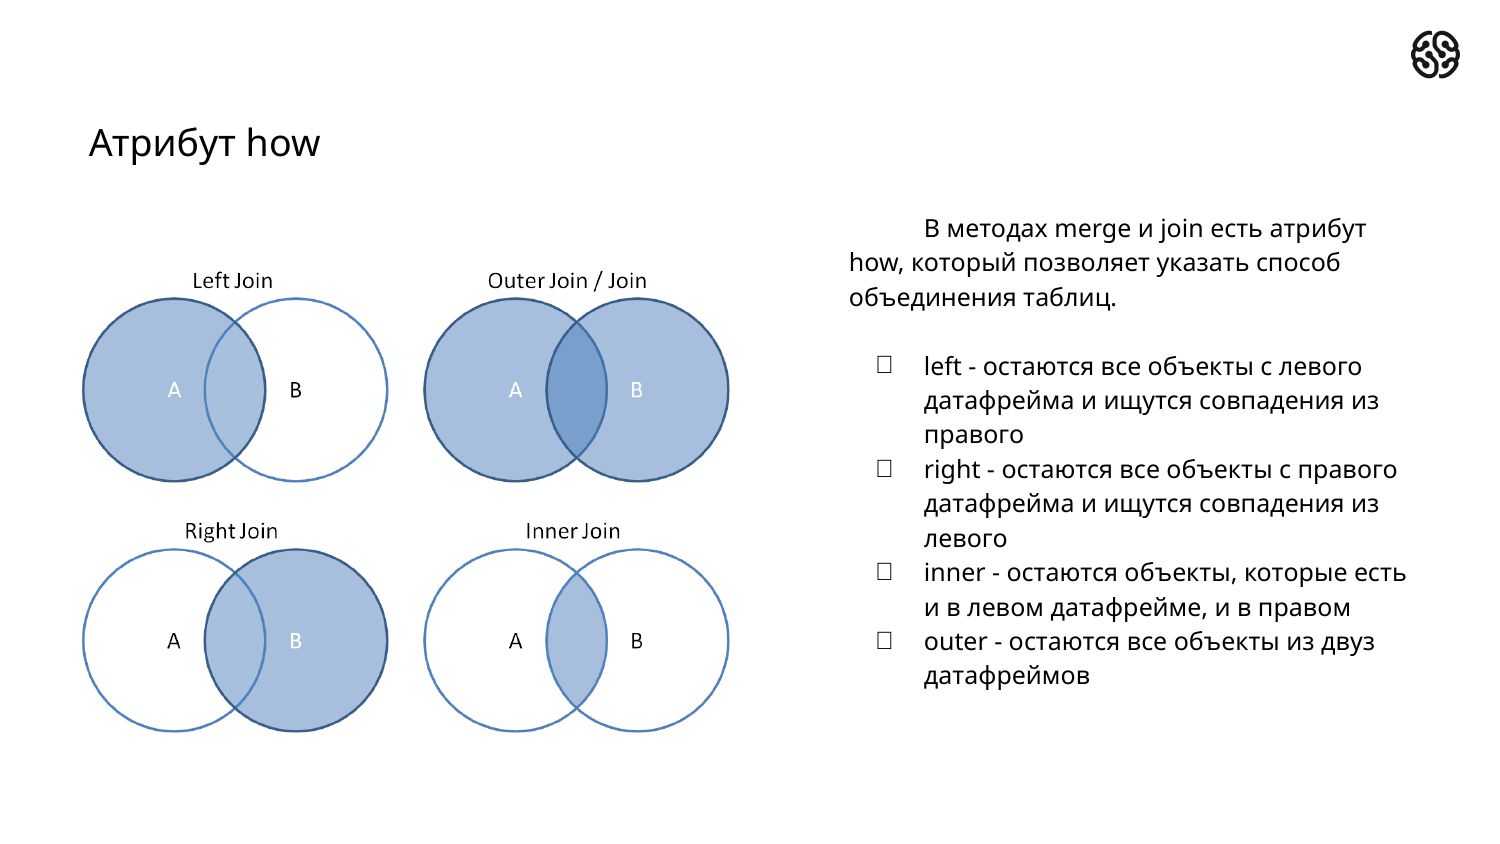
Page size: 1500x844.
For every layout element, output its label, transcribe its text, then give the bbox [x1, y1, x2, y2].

text_box Атрибут how [88, 118, 721, 193]
text_box В методах merge и join есть атрибут how, который позволяет указать способ объединения таблиц. left - остаются все объекты с левого датафрейма и ищутся совпадения из правого right - остаются все объекты с правого датафрейма и ищутся совпадения из левого inner - остаются объекты, которые есть и в левом датафрейме, и в правом outer - остаются все объекты из двуз датафреймов [833, 174, 1429, 724]
picture [1411, 30, 1460, 79]
picture [80, 257, 730, 733]
